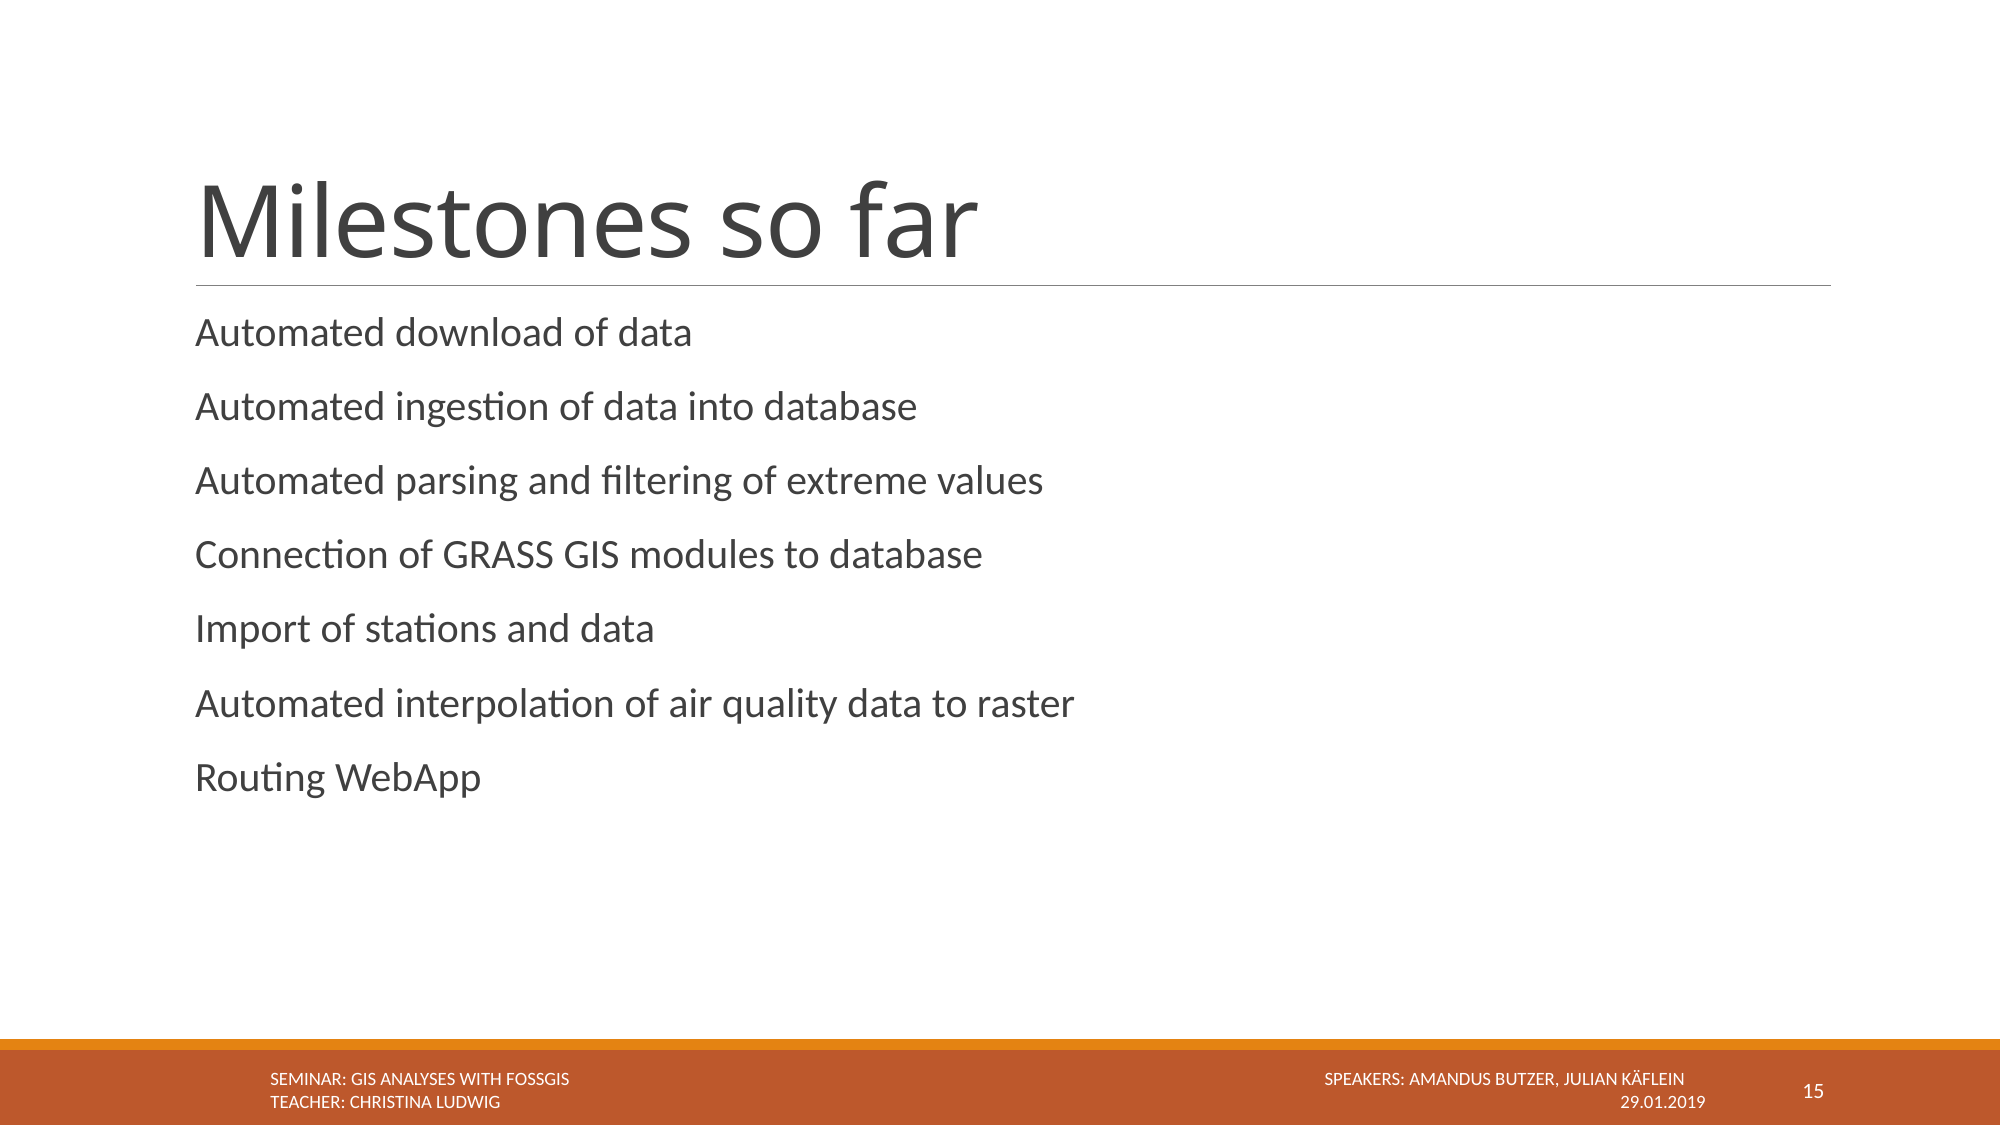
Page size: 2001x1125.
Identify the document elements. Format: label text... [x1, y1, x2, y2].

footer Seminar: GIS Analyses with FOSSGIS Speakers: Amandus Butzer, Julian Käflein Teacher: Christina Ludwig 29.01.2019 [255, 1059, 1624, 1120]
title Milestones so far [180, 47, 1830, 285]
list Automated download of data Automated ingestion of data into database Automated parsing and filtering of extreme values Connection of GRASS GIS modules to database Import of stations and data Automated interpolation of air quality data to raster Routing WebApp [180, 302, 1830, 963]
slide_number 15 [1624, 1059, 1840, 1120]
